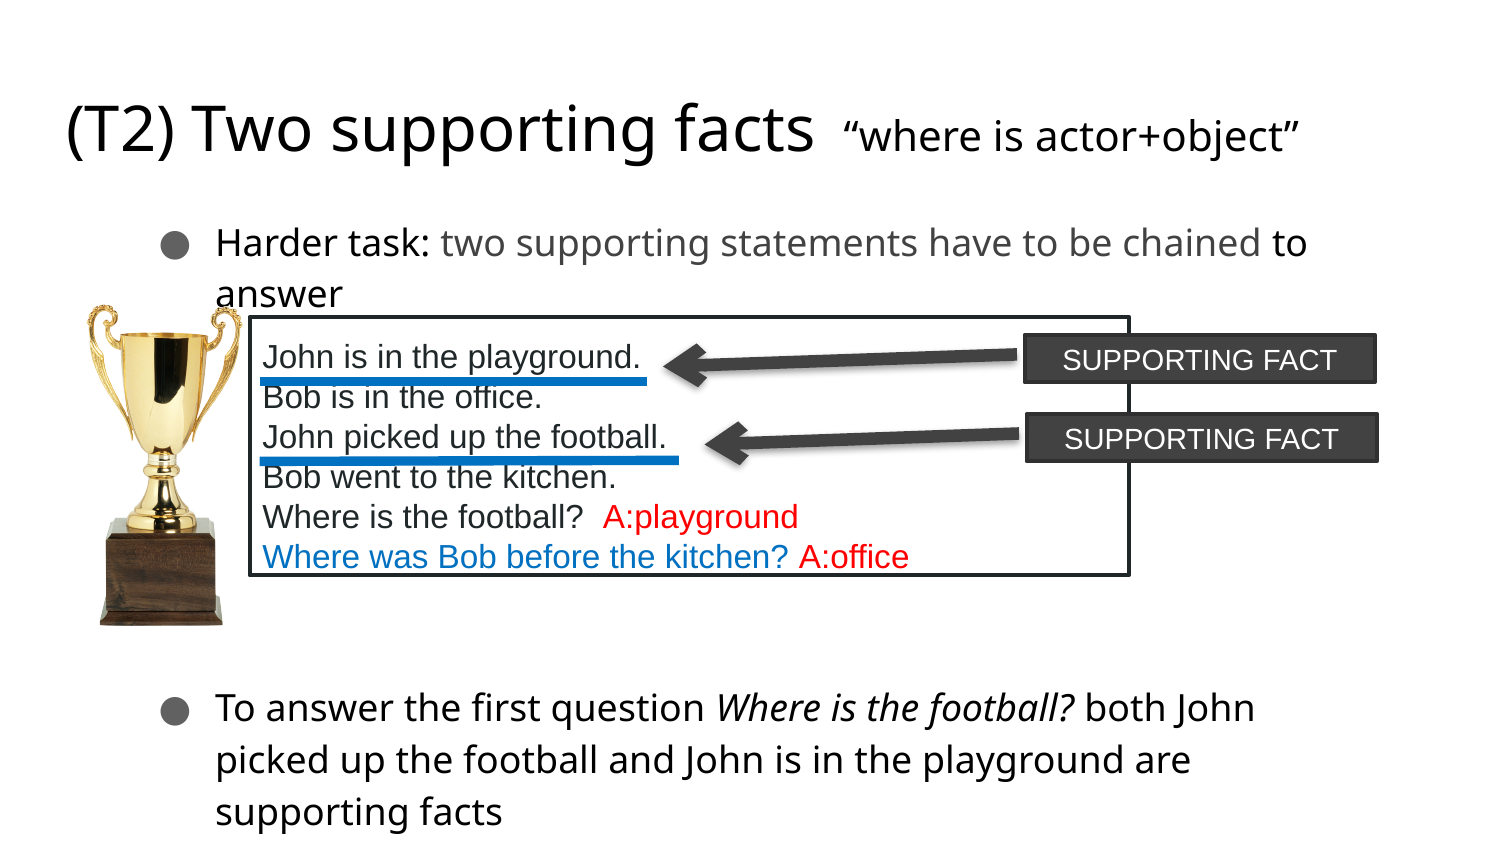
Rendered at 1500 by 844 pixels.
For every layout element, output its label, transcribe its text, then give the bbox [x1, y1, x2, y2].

picture [85, 303, 244, 628]
list Harder task: two supporting statements have to be chained to answer To answer the first question Where is the football? both John picked up the football and John is in the playground are supporting facts [125, 196, 1375, 333]
title (T2) Two supporting facts “where is actor+object” [51, 72, 1449, 167]
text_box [259, 334, 1378, 463]
list Harder task: two supporting statements have to be chained to answer To answer the first question Where is the football? both John picked up the football and John is in the playground are supporting facts [125, 469, 1375, 755]
text_box John is in the playground. Bob is in the office. John picked up the football. Bob went to the kitchen. Where is the football? A:playground Where was Bob before the kitchen? A:office [249, 315, 1131, 577]
